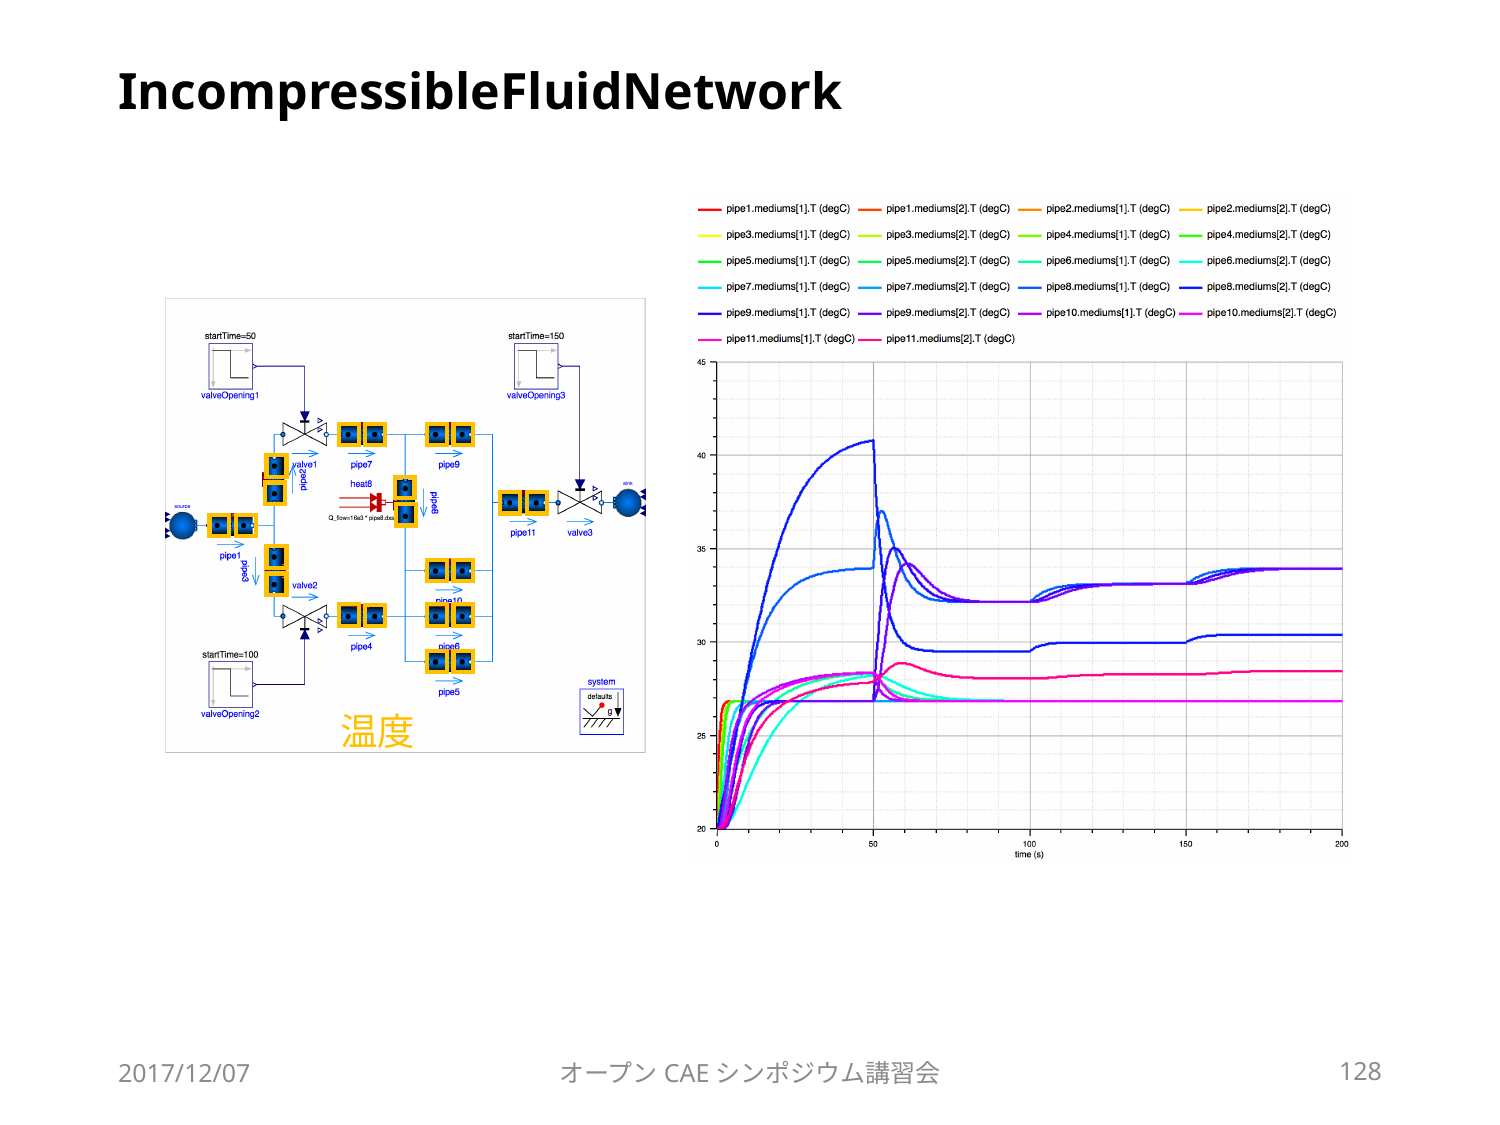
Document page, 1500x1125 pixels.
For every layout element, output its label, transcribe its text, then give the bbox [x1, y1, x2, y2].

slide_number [103, 1042, 441, 1103]
title IncompressibleFluidNetwork [103, 59, 1397, 142]
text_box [165, 298, 646, 753]
footer オープンCAEシンポジウム講習会 [496, 1042, 1004, 1103]
text_box 温度 [325, 753, 445, 761]
slide_number 128 [1059, 1042, 1397, 1103]
picture [689, 188, 1352, 863]
